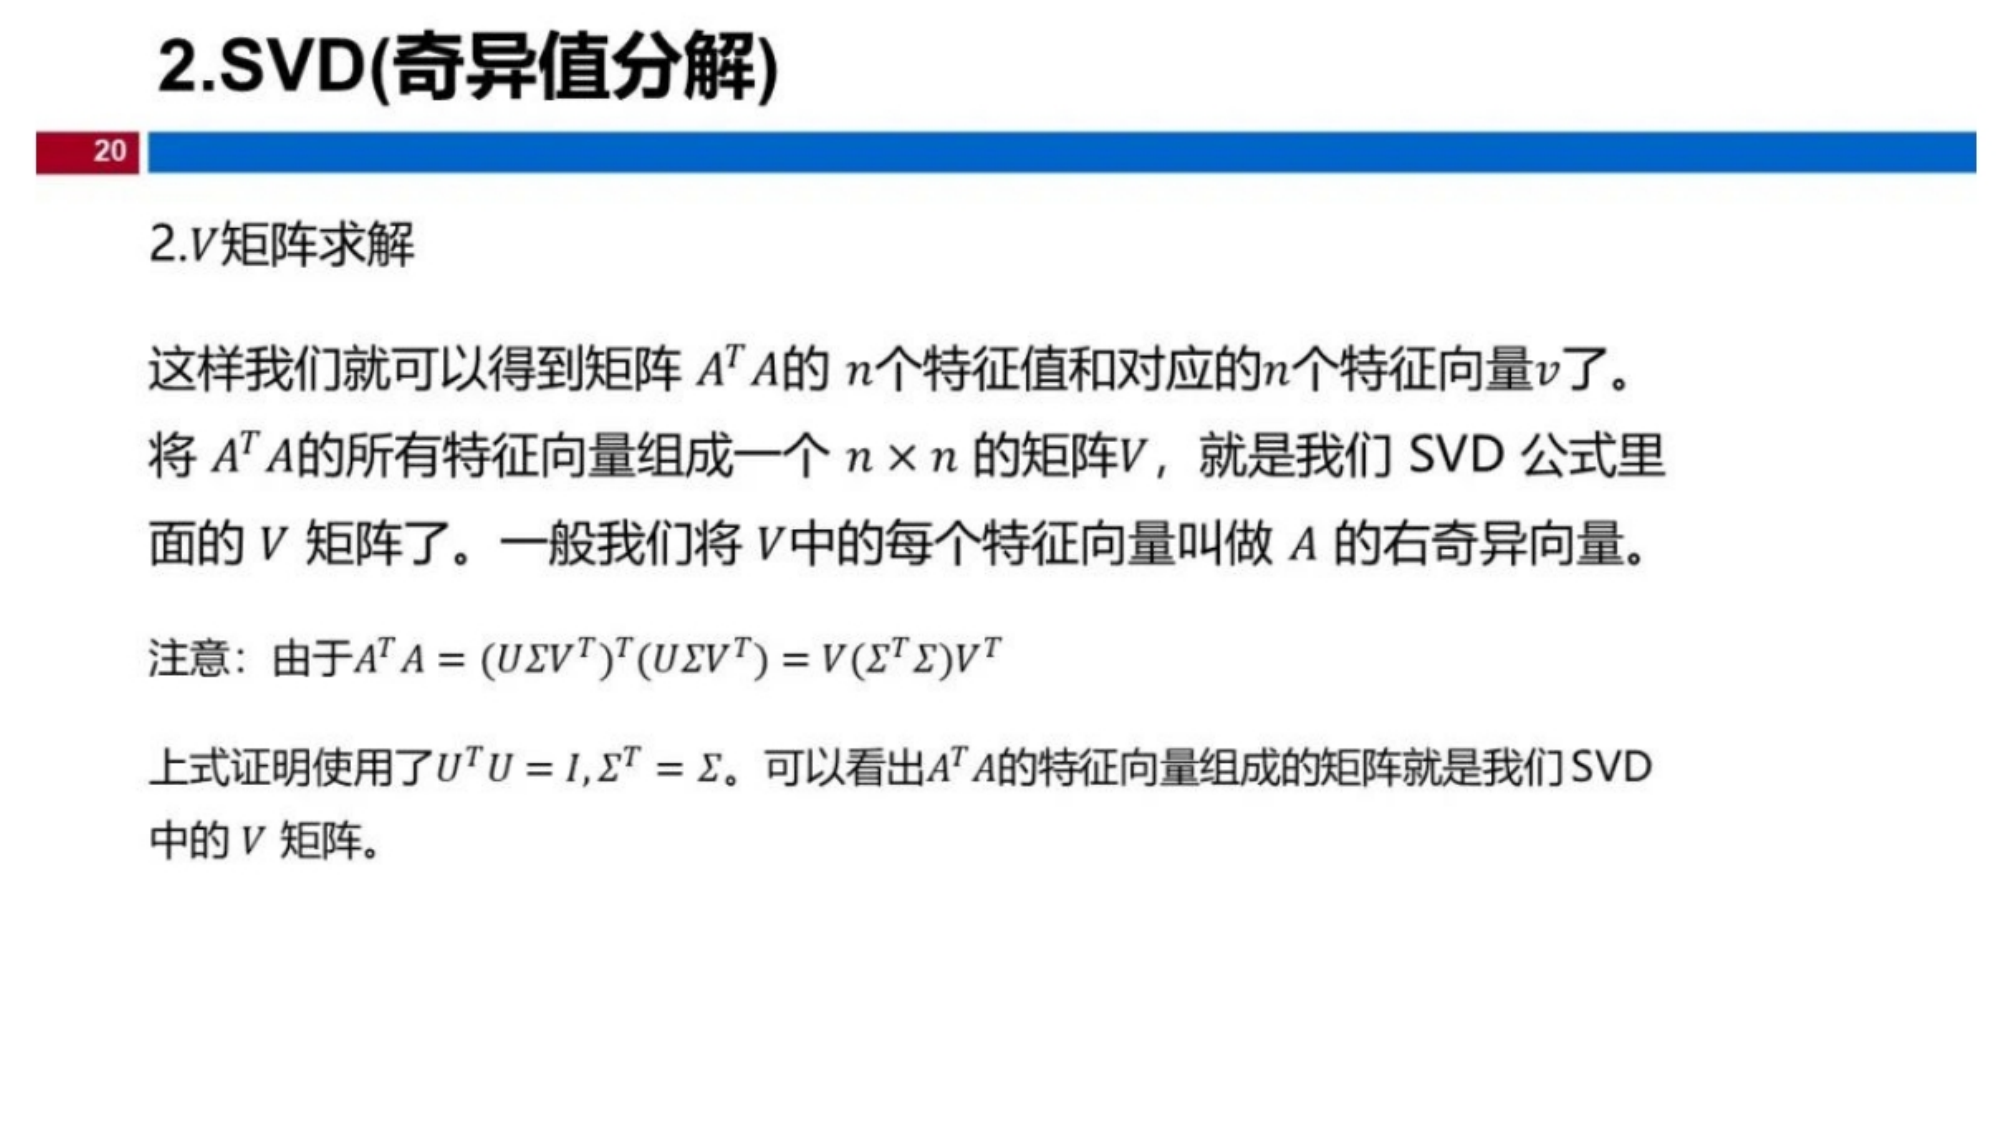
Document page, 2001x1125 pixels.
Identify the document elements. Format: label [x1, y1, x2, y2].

list [0, 11, 2000, 1090]
